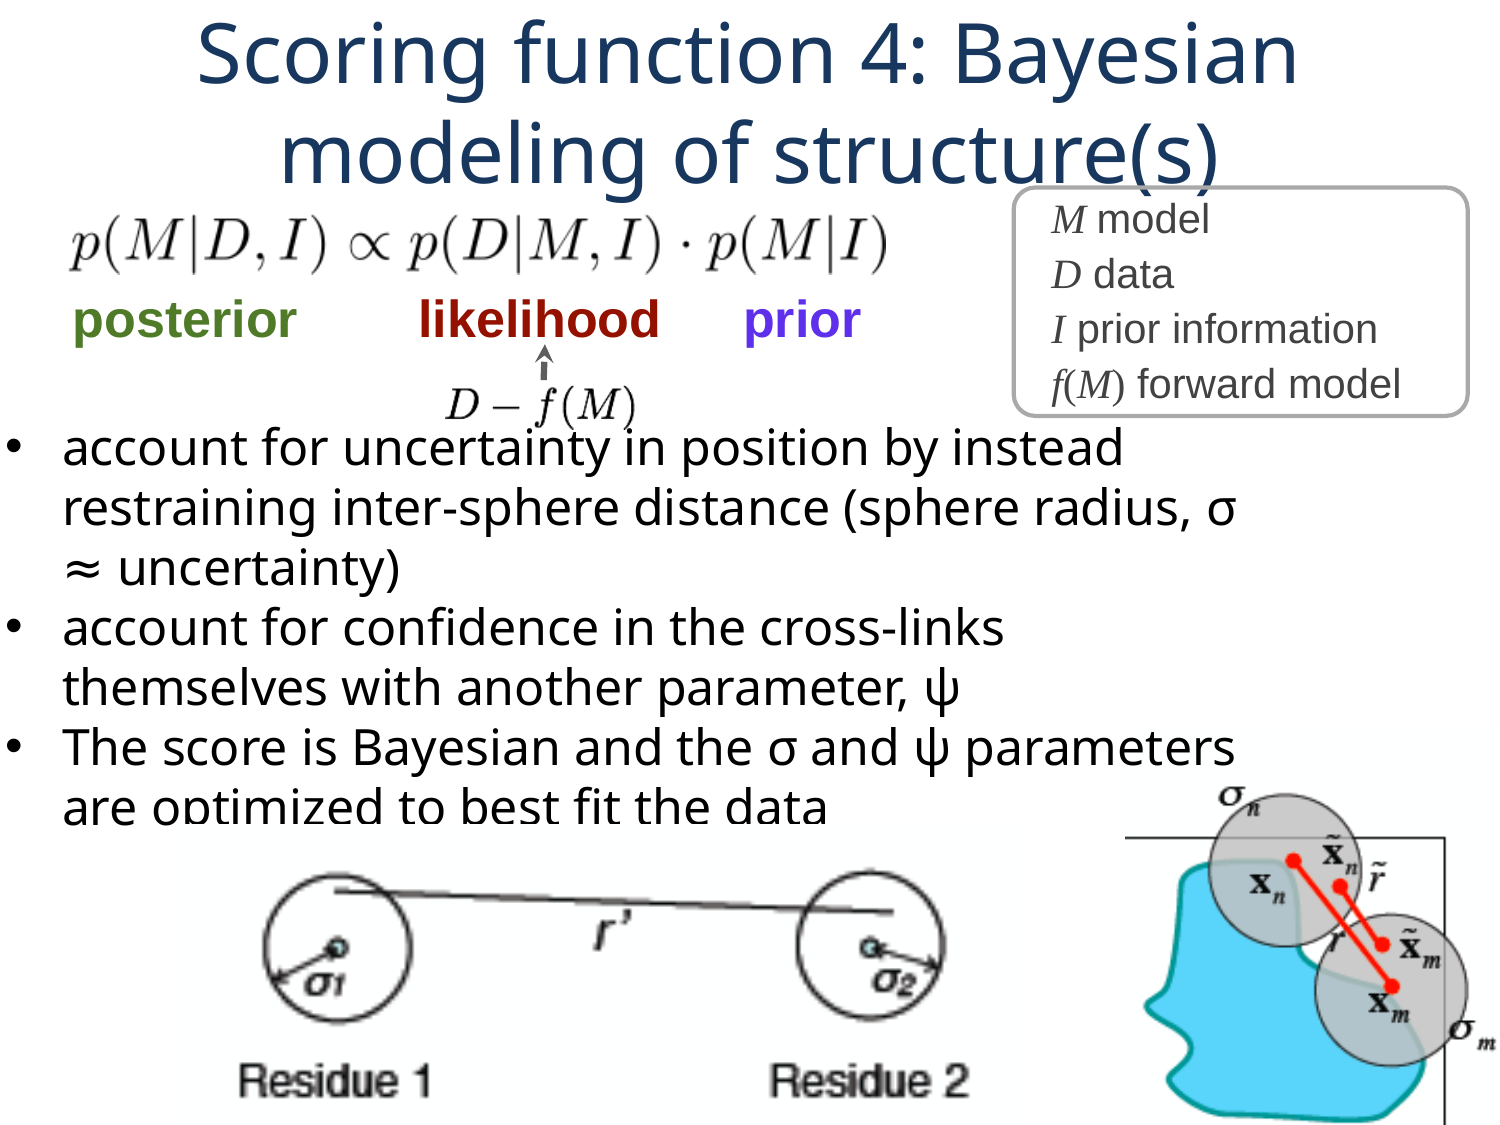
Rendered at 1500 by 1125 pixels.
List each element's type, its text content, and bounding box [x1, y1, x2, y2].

picture [1124, 730, 1500, 1125]
picture [174, 824, 1019, 1125]
text_box account for uncertainty in position by instead restraining inter-sphere distance (sphere radius, σ ≈ uncertainty) account for confidence in the cross-links themselves with another parameter, ψ The score is Bayesian and the σ and ψ parameters are optimized to best fit the data [0, 409, 1250, 841]
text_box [62, 214, 886, 358]
text_box Scoring function 4: Bayesian modeling of structure(s) [71, 13, 1427, 188]
picture [445, 384, 636, 430]
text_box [1013, 177, 1500, 417]
